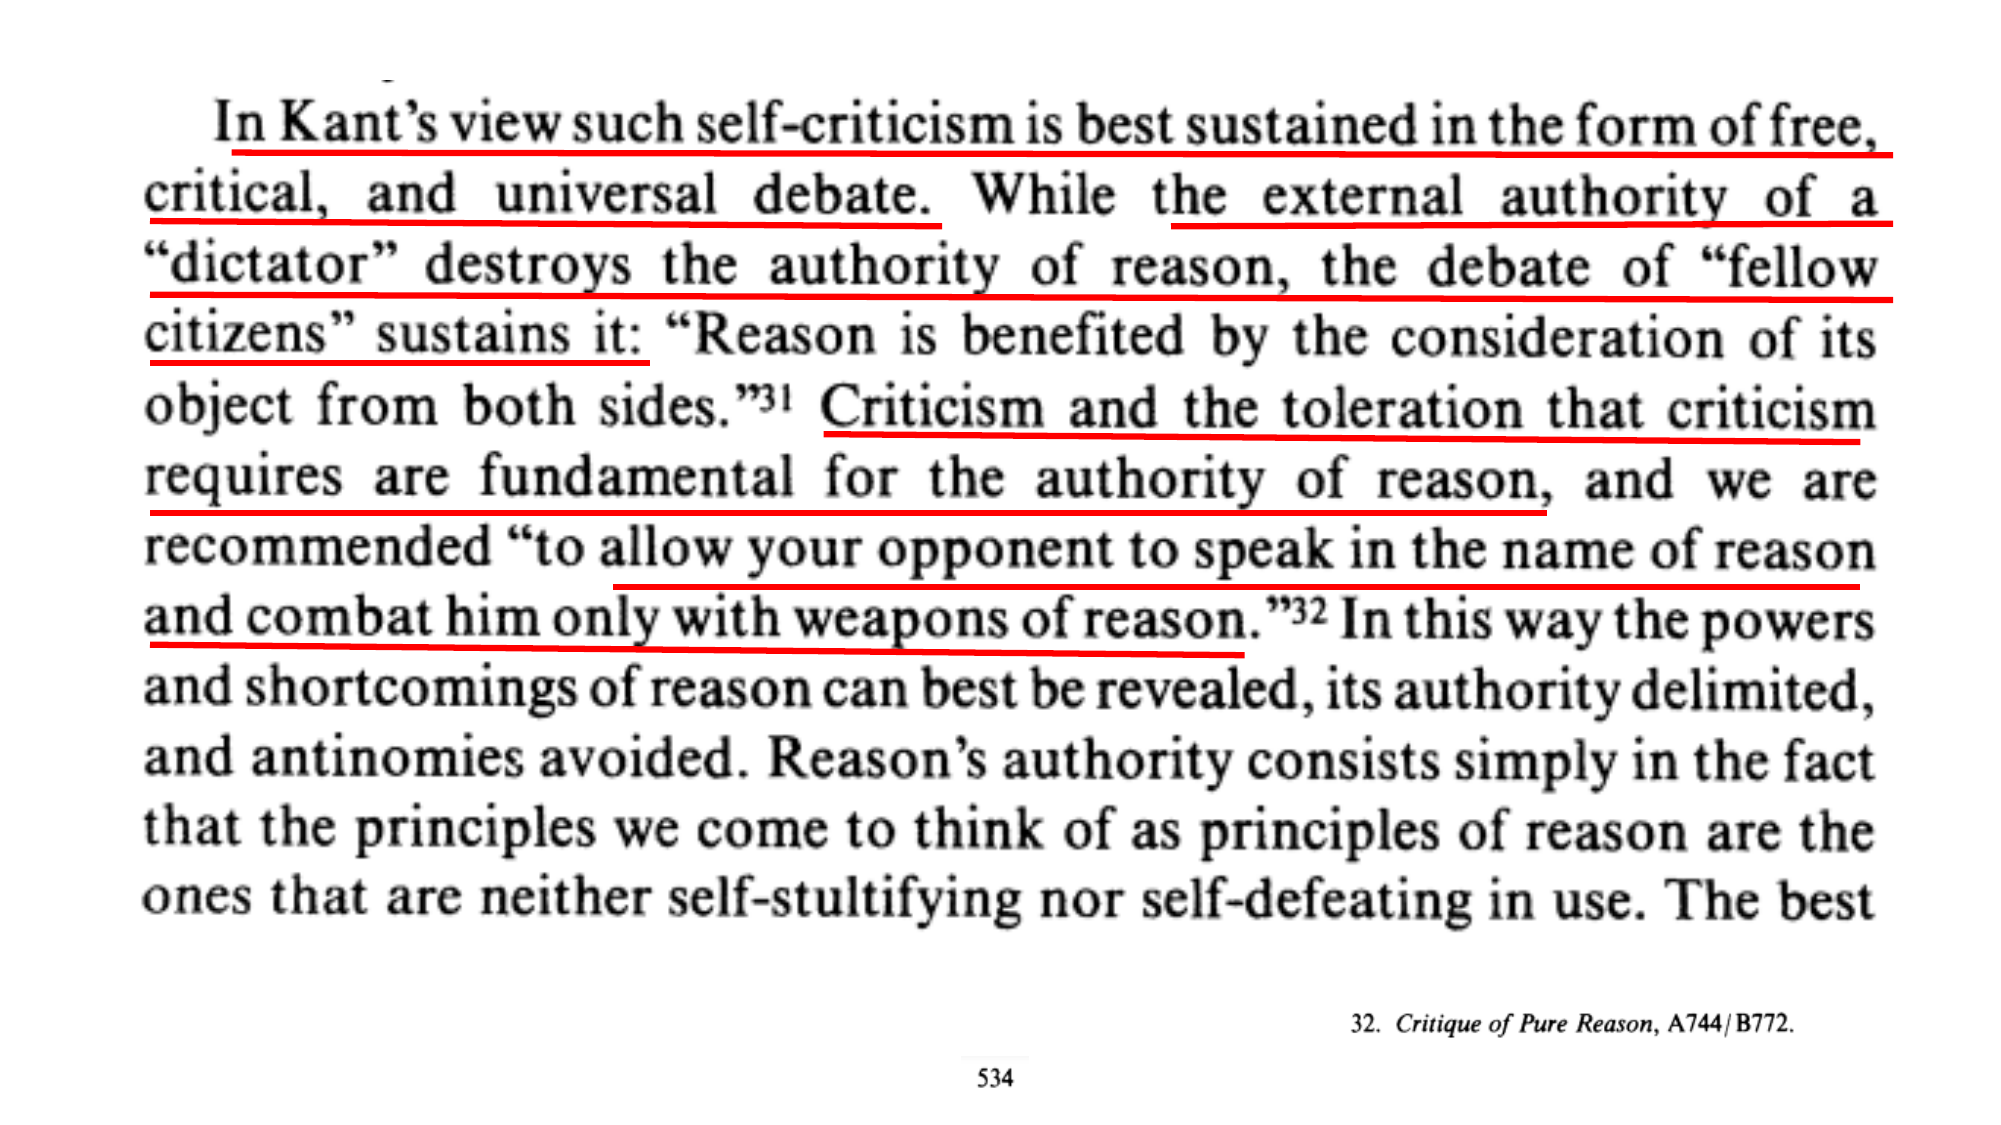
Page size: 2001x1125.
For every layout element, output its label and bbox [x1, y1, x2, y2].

picture [1342, 1006, 1803, 1041]
text_box [149, 221, 943, 227]
text_box [823, 434, 1861, 443]
text_box [1170, 223, 1894, 227]
picture [961, 1056, 1029, 1096]
text_box [149, 644, 1245, 656]
text_box [231, 152, 1894, 156]
text_box [149, 294, 1894, 300]
picture [96, 80, 1894, 950]
